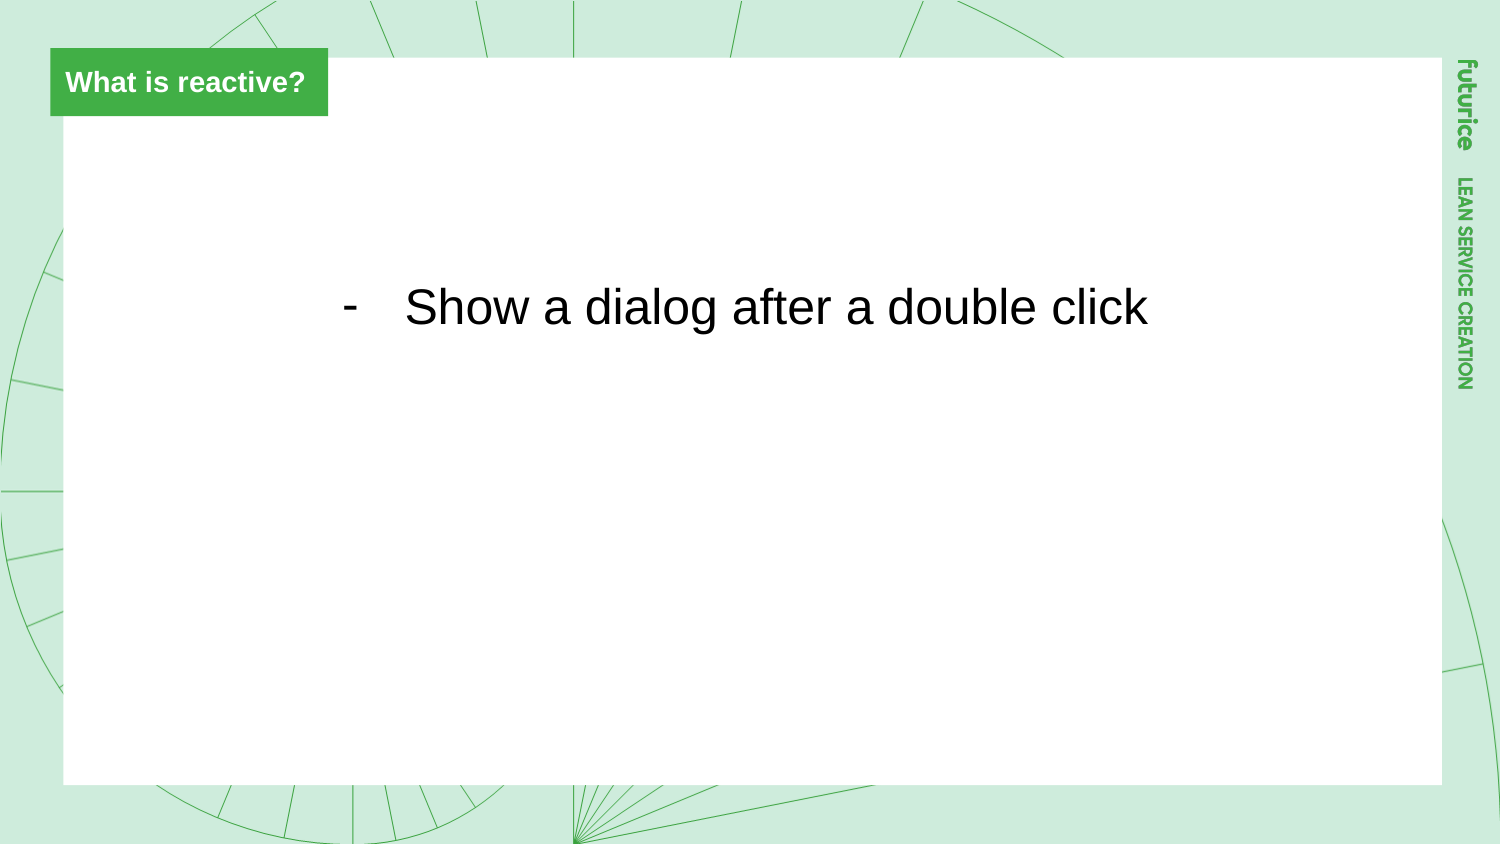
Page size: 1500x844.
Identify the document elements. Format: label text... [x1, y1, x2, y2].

text_box Show a dialog after a double click [314, 259, 1186, 585]
text_box What is reactive? [50, 48, 329, 117]
picture [0, 0, 1500, 844]
